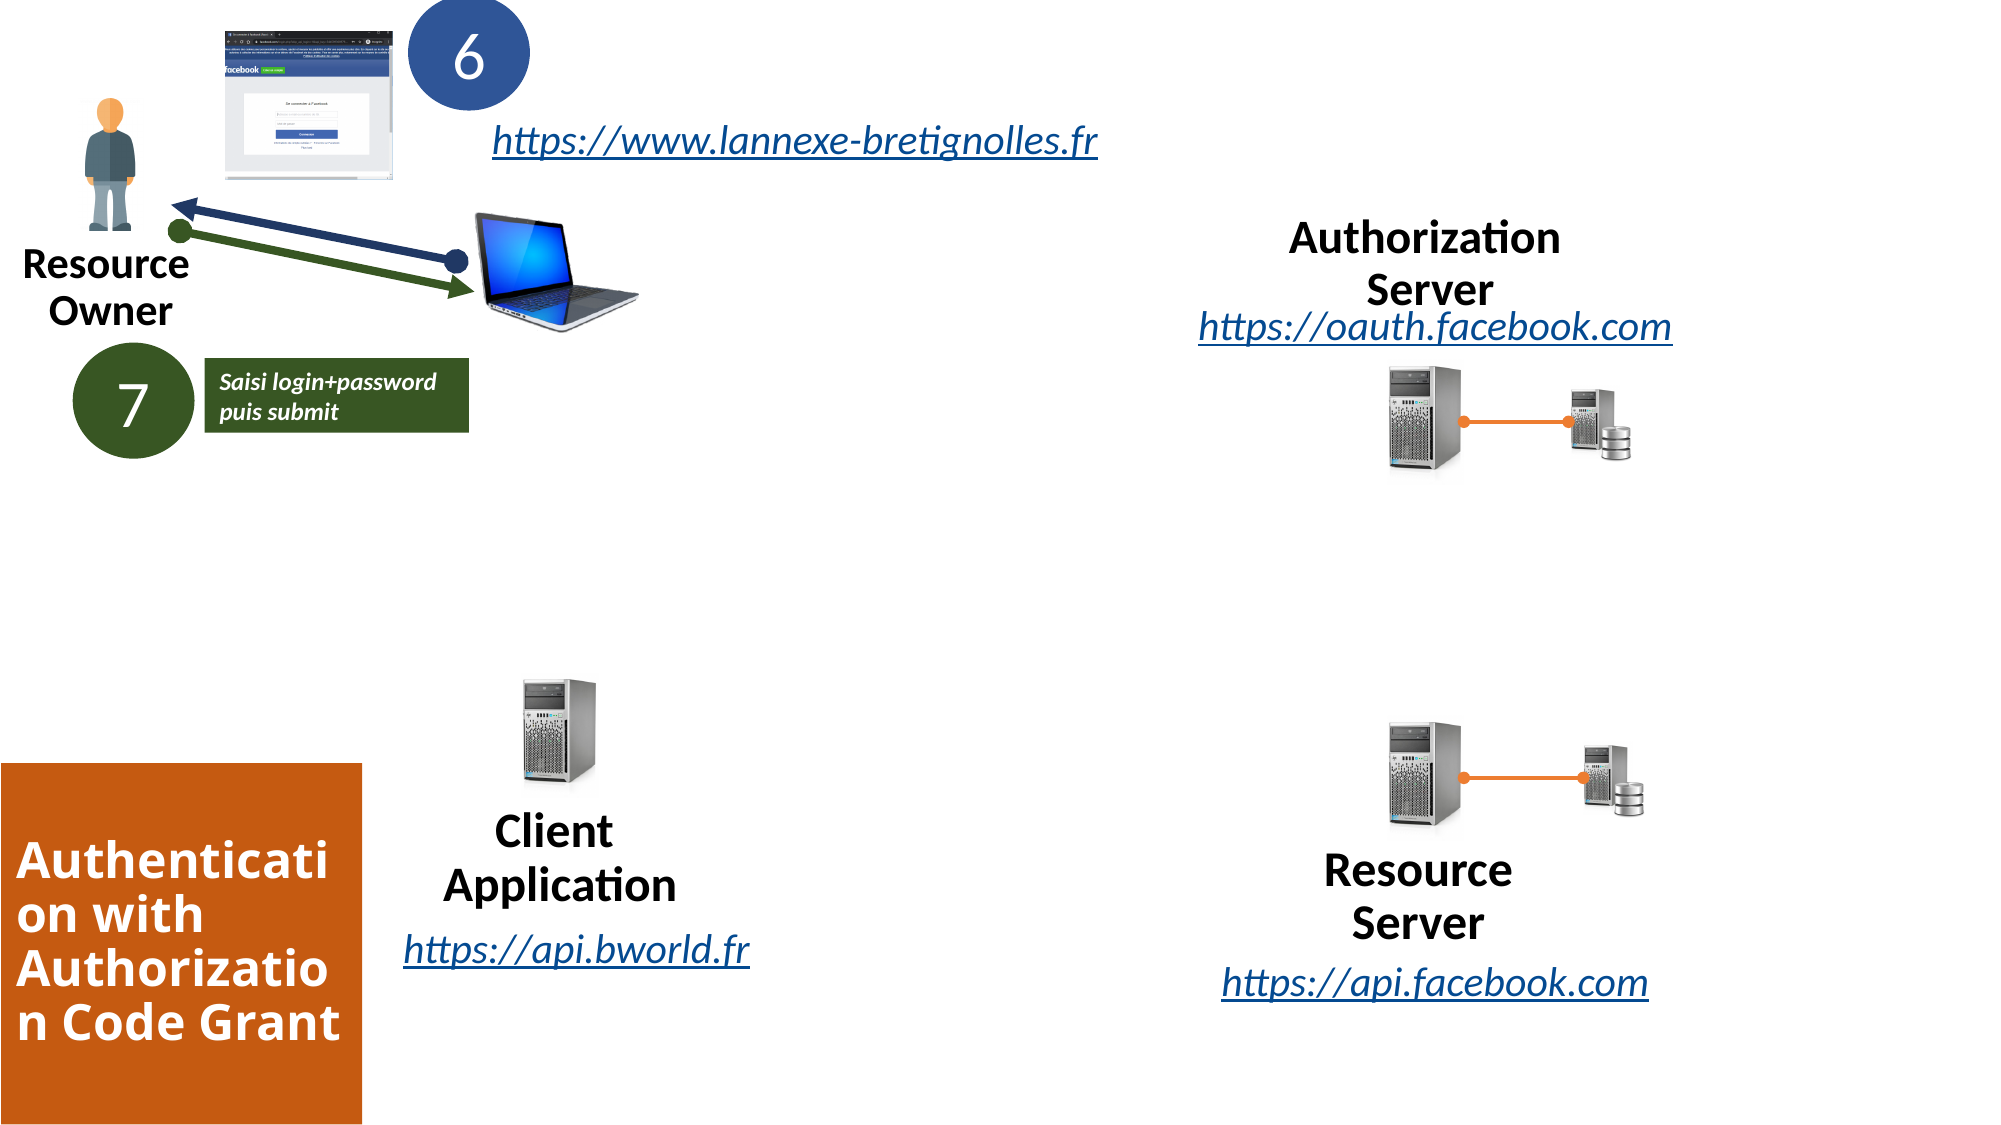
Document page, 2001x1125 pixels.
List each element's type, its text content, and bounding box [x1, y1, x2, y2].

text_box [170, 204, 457, 262]
picture [78, 98, 144, 231]
text_box 7 [71, 344, 196, 460]
text_box 6 [407, 0, 531, 112]
text_box Authentication with Authorization Code Grant [1, 763, 363, 1125]
text_box https://www.lannexe-bretignolles.fr [477, 105, 1114, 170]
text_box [1569, 385, 1634, 462]
picture [225, 31, 393, 180]
text_box https://oauth.facebook.com [1183, 291, 1688, 407]
text_box Resource Owner [0, 232, 299, 344]
text_box Authorization Server [1266, 204, 1595, 291]
text_box Client Application [363, 797, 758, 920]
text_box Resource Server [1251, 835, 1587, 946]
text_box Saisi login+password puis submit [204, 358, 469, 433]
picture [521, 673, 599, 798]
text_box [1583, 740, 1647, 818]
picture [1386, 715, 1464, 841]
text_box https://api.bworld.fr [388, 914, 766, 979]
text_box https://api.facebook.com [1206, 946, 1665, 1112]
picture [474, 194, 639, 340]
picture [1386, 359, 1464, 485]
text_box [179, 230, 475, 292]
